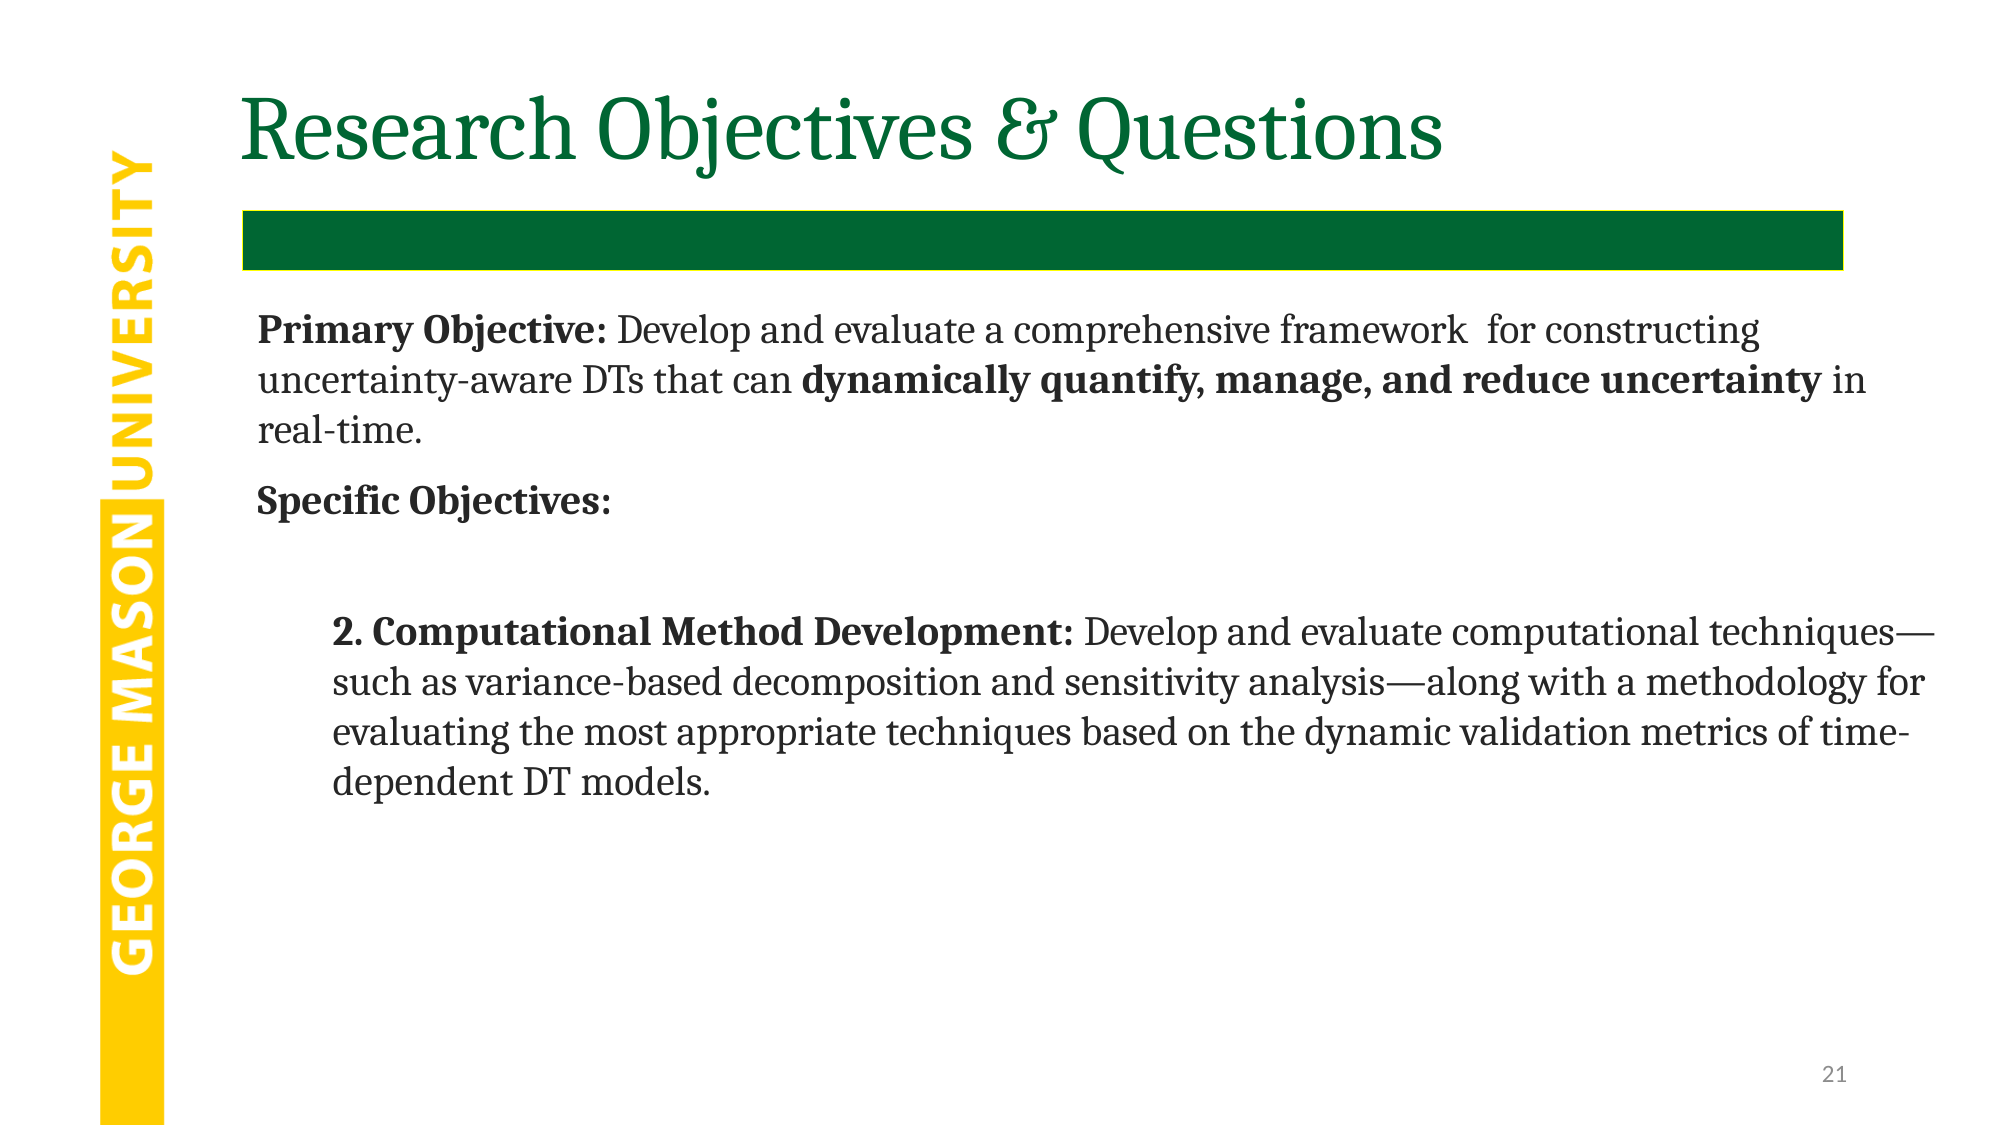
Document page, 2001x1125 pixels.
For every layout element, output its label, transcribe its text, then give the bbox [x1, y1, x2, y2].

picture [74, 115, 188, 1125]
list Primary Objective: Develop and evaluate a comprehensive framework for constructing uncertainty-aware DTs that can dynamically quantify, manage, and reduce uncertainty in real-time. Specific Objectives: 2. Computational Method Development: Develop and evaluate computational techniques—such as variance-based decomposition and sensitivity analysis—along with a methodology for evaluating the most appropriate techniques based on the dynamic validation metrics of time-dependent DT models. [242, 294, 1959, 1106]
title Research Objectives & Questions [224, 44, 1863, 187]
slide_number 21 [1412, 1042, 1863, 1103]
